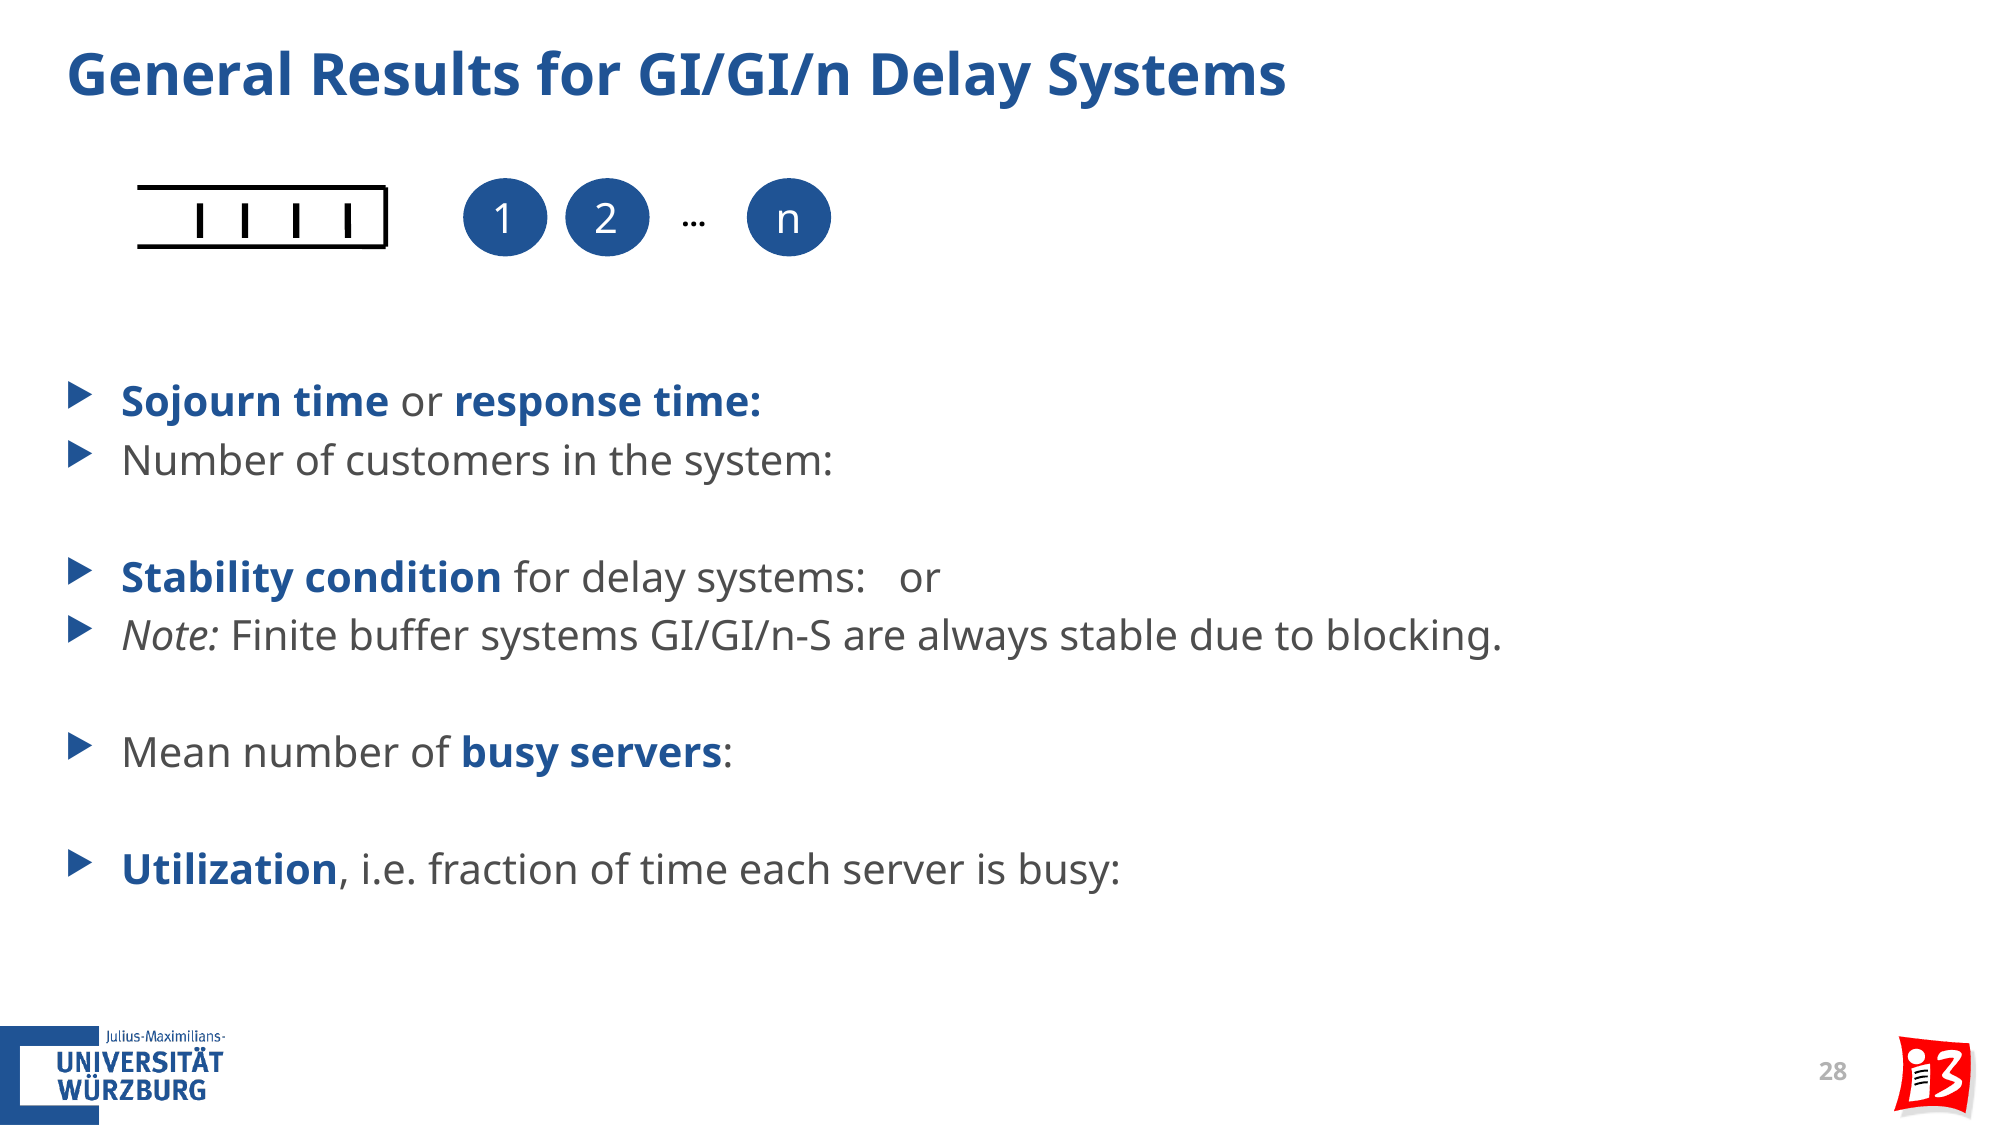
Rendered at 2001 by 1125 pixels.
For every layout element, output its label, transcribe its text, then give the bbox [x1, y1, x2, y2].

title General Results for GI/GI/n Delay Systems [51, 18, 1800, 126]
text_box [137, 180, 829, 255]
slide_number 28 [1412, 1042, 1863, 1103]
picture [0, 1026, 225, 1125]
